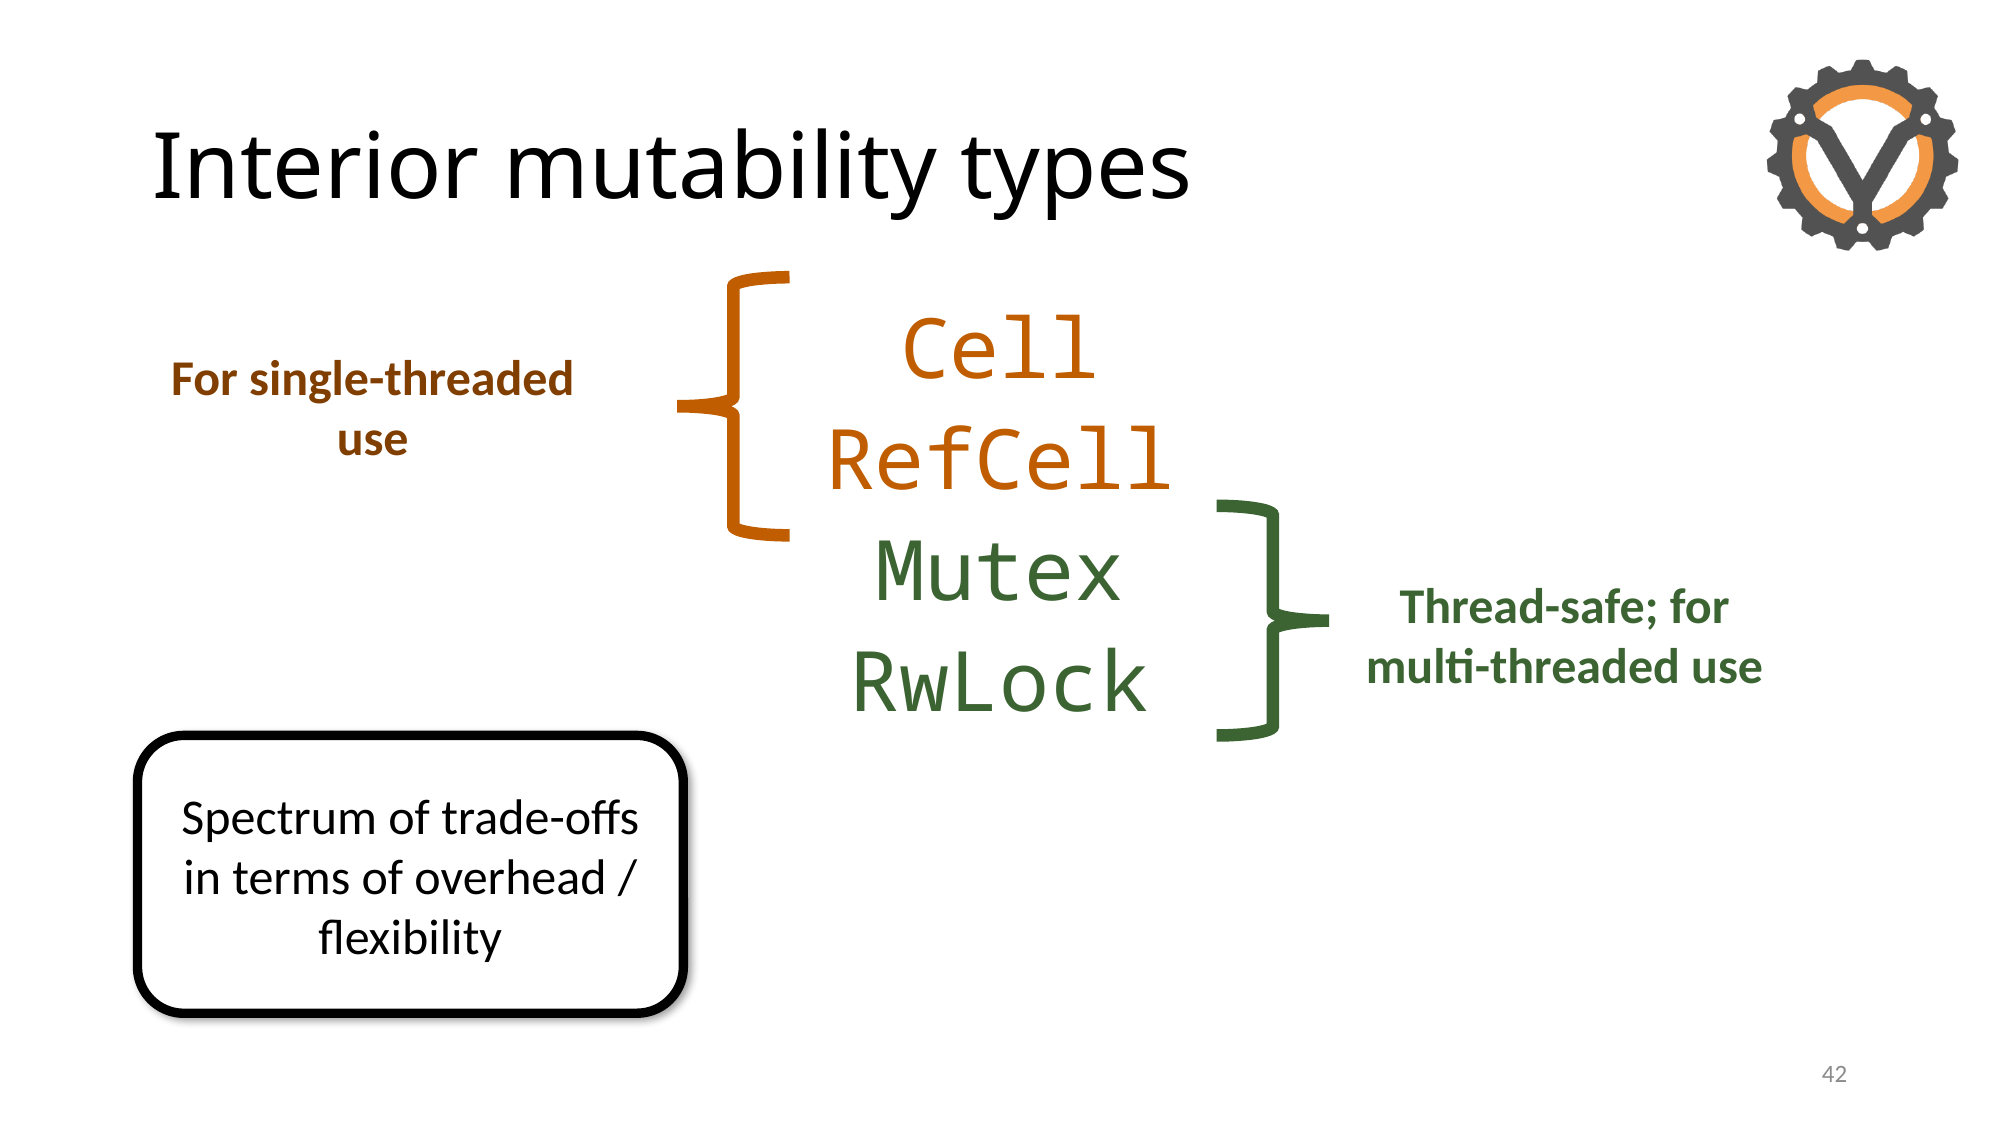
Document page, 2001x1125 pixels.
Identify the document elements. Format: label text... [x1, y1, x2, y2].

text_box Thread-safe; for multi-threaded use [1329, 566, 1800, 702]
text_box Spectrum of trade-offs in terms of overhead / flexibility [136, 734, 685, 1015]
title Interior mutability types [137, 59, 1751, 278]
list Cell RefCell Mutex RwLock [137, 299, 1863, 1014]
text_box [1216, 505, 1329, 737]
text_box For single-threaded use [137, 338, 609, 473]
slide_number 42 [1412, 1042, 1863, 1103]
text_box [677, 276, 790, 536]
picture [1766, 59, 1959, 252]
